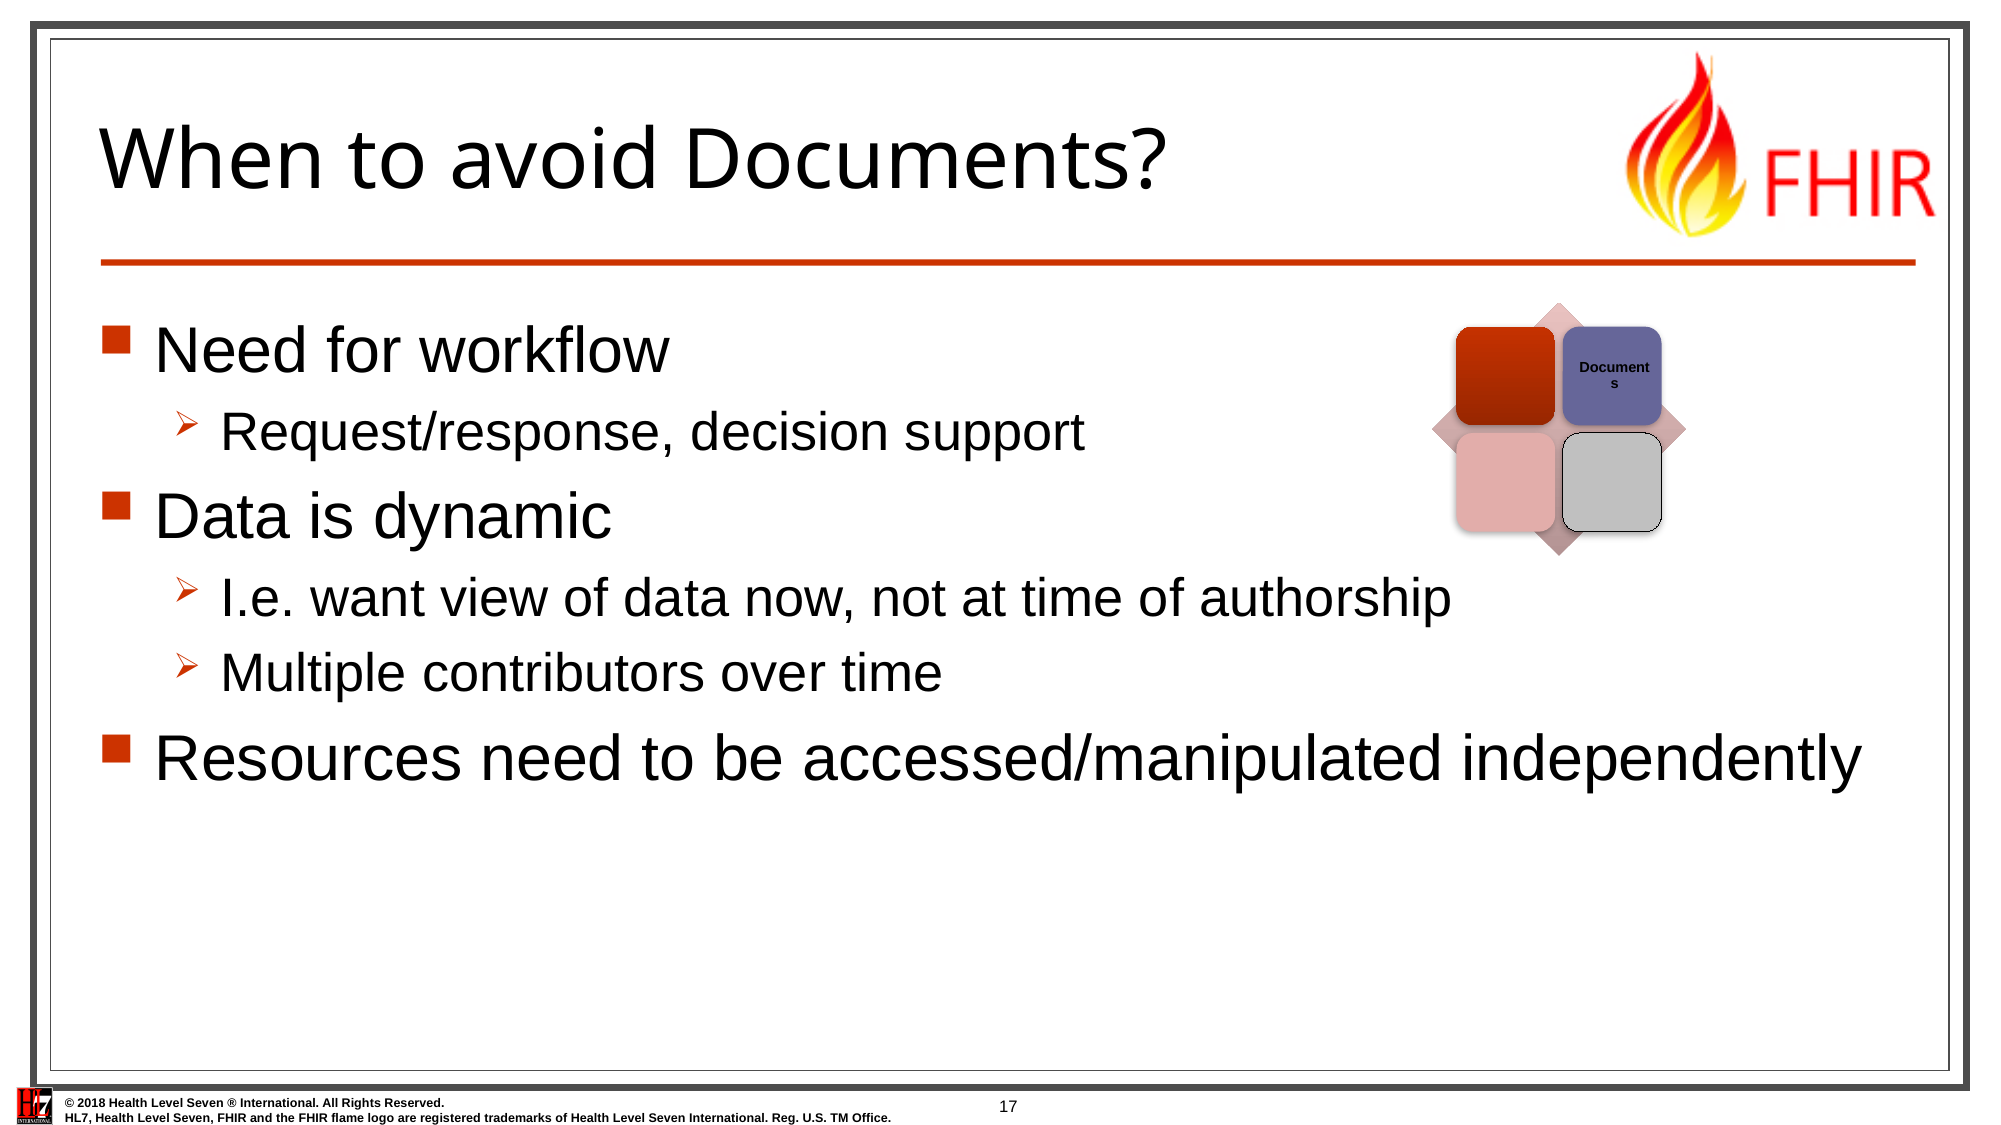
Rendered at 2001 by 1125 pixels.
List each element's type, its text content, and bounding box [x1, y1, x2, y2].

title When to avoid Documents? [83, 77, 1614, 213]
picture [1613, 41, 1948, 247]
slide_number 17 [949, 1087, 1067, 1125]
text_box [1413, 302, 1705, 557]
picture [16, 1087, 53, 1125]
list Need for workflow Request/response, decision support Data is dynamic I.e. want view of data now, not at time of authorship Multiple contributors over time Resources need to be accessed/manipulated independently [83, 299, 1917, 1026]
